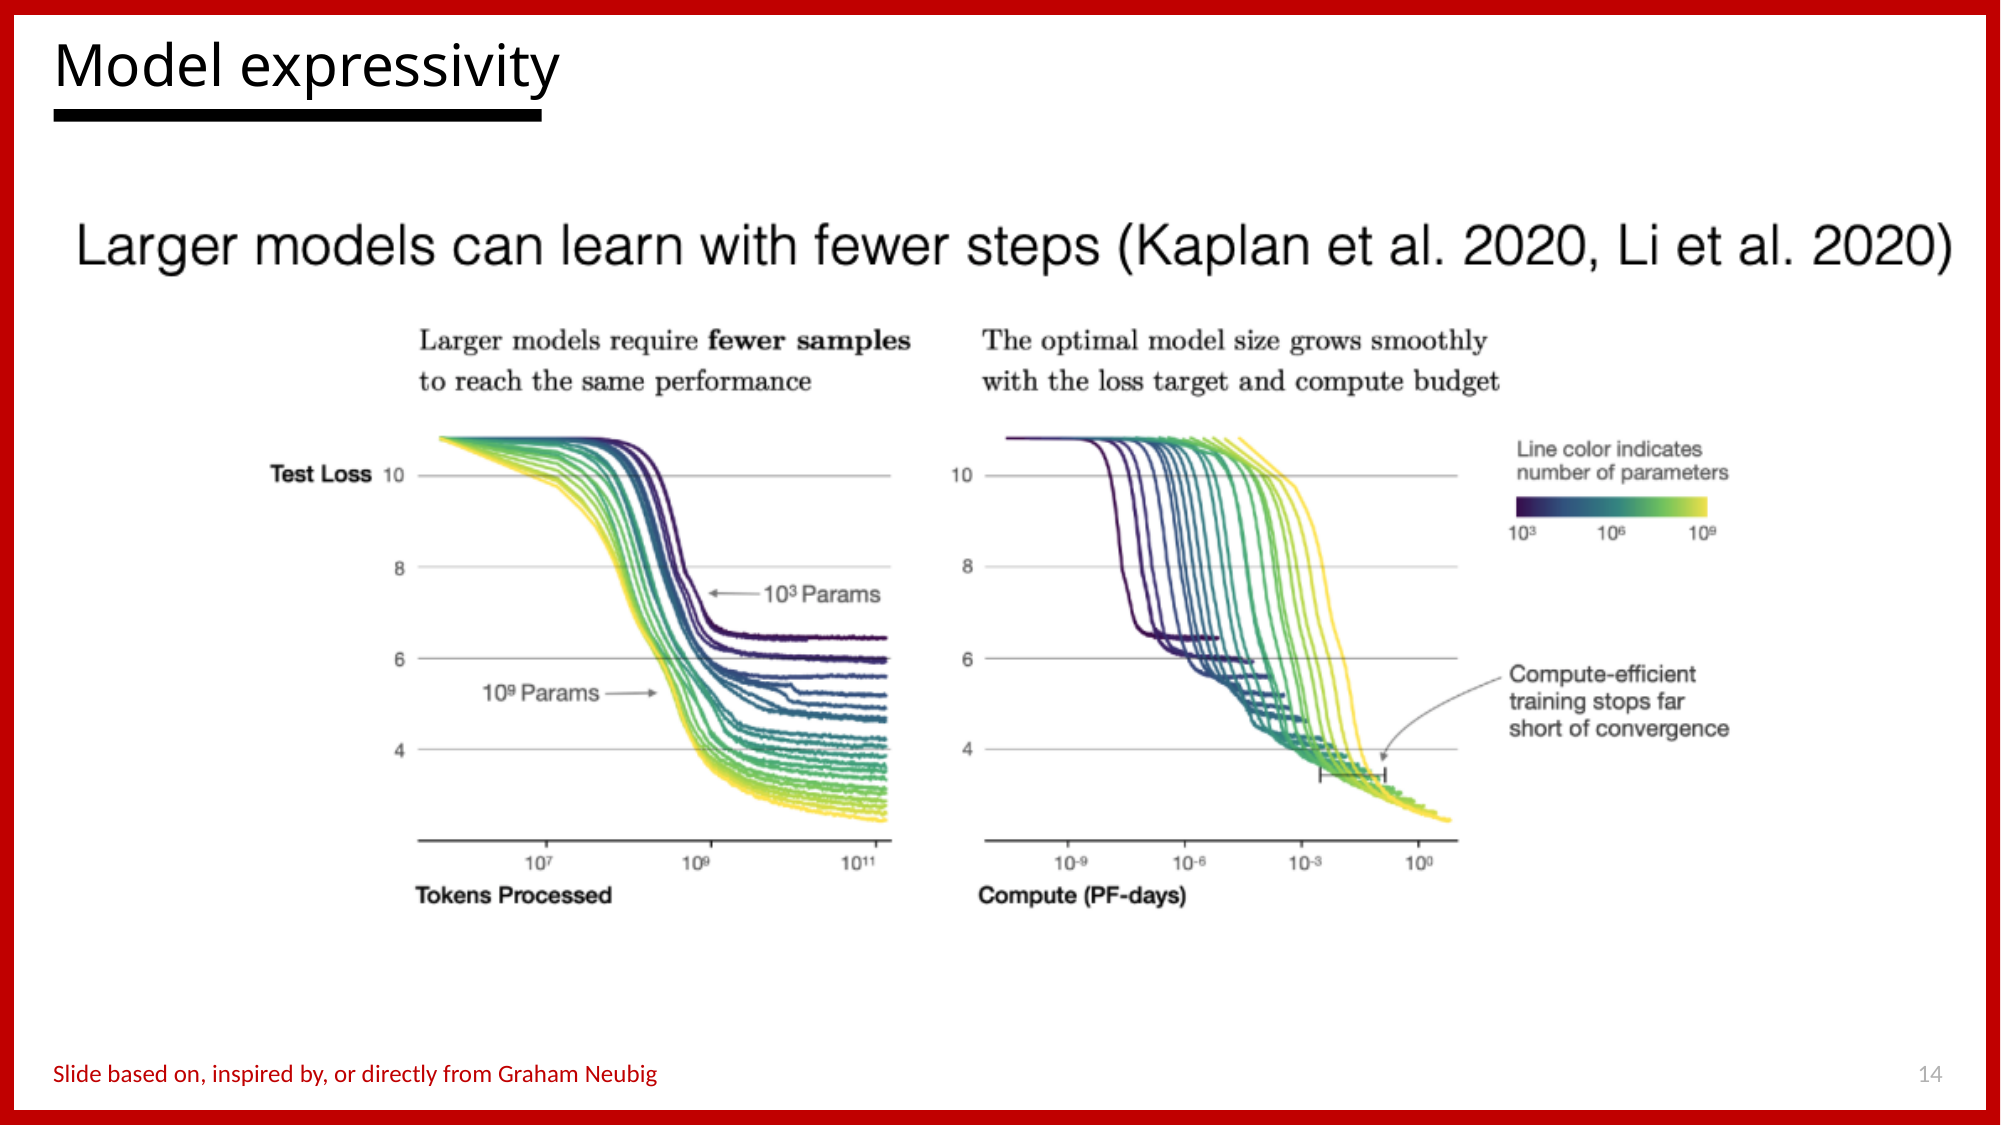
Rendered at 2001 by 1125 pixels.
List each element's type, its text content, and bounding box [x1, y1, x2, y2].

text_box Slide based on, inspired by, or directly from Graham Neubig [38, 1049, 1000, 1095]
slide_number 14 [1507, 1042, 1958, 1103]
picture [64, 211, 1958, 917]
text_box Model expressivity [38, 28, 611, 132]
